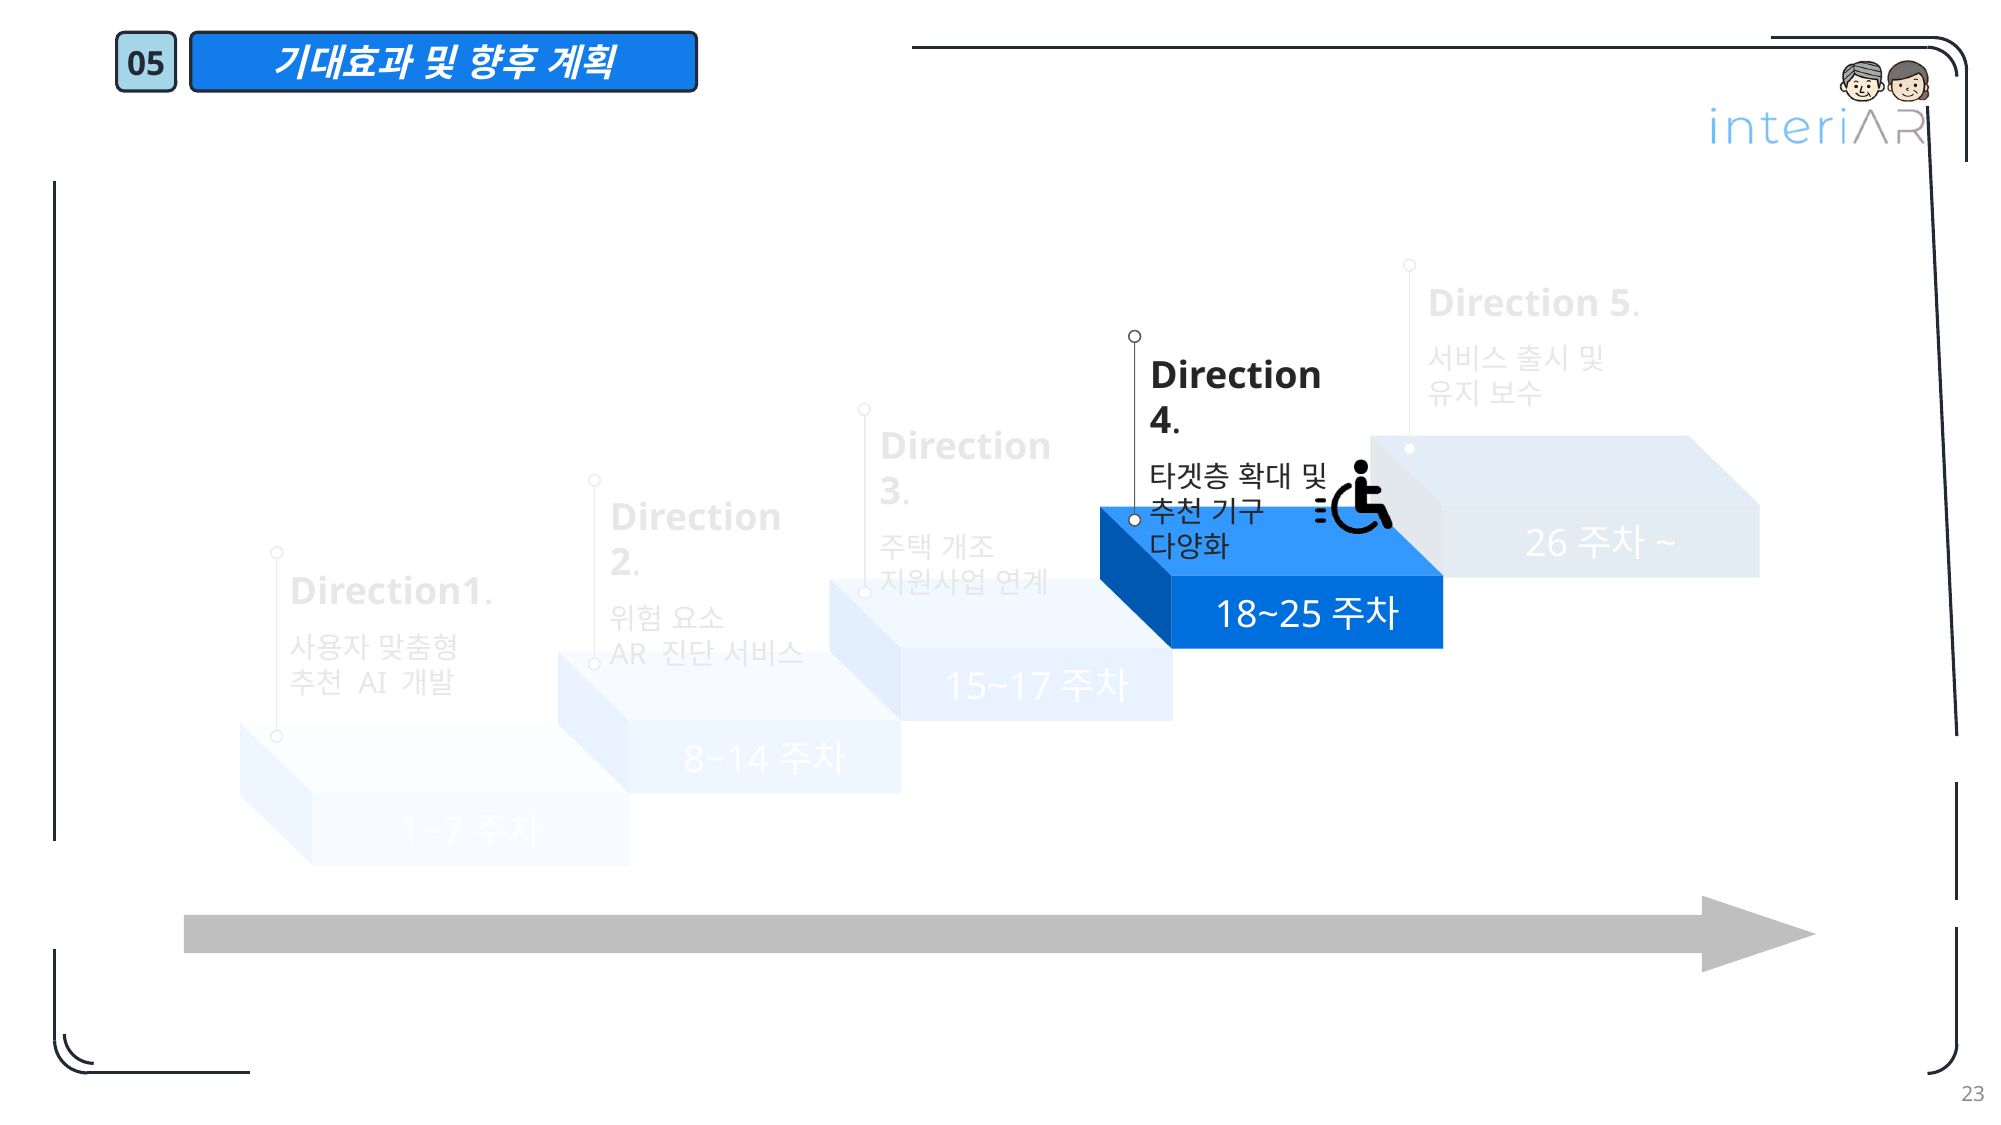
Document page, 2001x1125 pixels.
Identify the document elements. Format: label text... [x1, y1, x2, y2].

text_box [175, 190, 1816, 897]
picture [1686, 53, 1936, 150]
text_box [240, 259, 1760, 866]
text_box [1314, 445, 1408, 547]
text_box [182, 897, 1820, 974]
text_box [1128, 330, 1141, 526]
text_box 기대효과 및 향후 계획 [189, 31, 698, 93]
slide_number 23 [1634, 1063, 2000, 1124]
text_box 05 [115, 31, 177, 93]
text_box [1100, 506, 1444, 649]
